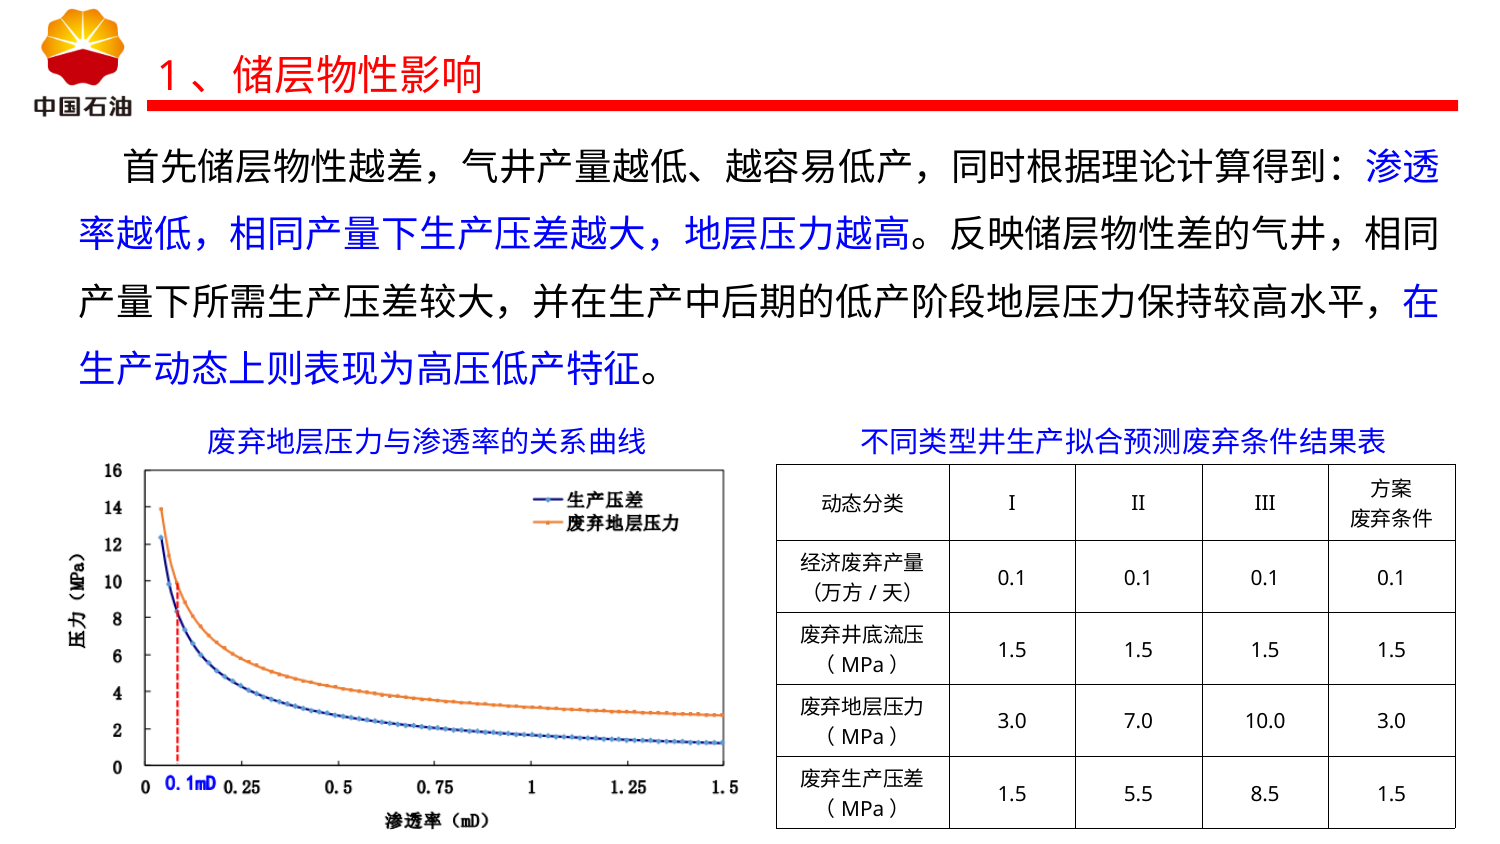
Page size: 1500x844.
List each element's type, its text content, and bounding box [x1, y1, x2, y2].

text_box 不同类型井生产拟合预测废弃条件结果表 [834, 405, 1413, 466]
table_cell 0.1 [1203, 541, 1328, 612]
table_cell 1.5 [1203, 613, 1328, 684]
table_cell 10.0 [1203, 685, 1328, 756]
text_box 首先储层物性越差，气井产量越低、越容易低产，同时根据理论计算得到：渗透率越低，相同产量下生产压差越大，地层压力越高。反映储层物性差的气井，相同产量下所需生产压差较大，并在生产中后期的低产阶段地层压力保持较高水平，在生产动态上则表现为高压低产特征。 [63, 112, 1455, 398]
table_cell 废弃地层压力 （MPa） [777, 685, 949, 756]
table_header III [1203, 466, 1328, 540]
table_cell 0.1 [1076, 541, 1202, 612]
table_cell 1.5 [950, 613, 1075, 684]
table_cell 8.5 [1203, 757, 1328, 828]
table_header II [1076, 466, 1202, 540]
table_cell 5.5 [1076, 757, 1202, 828]
table_cell 3.0 [1329, 685, 1455, 756]
table_cell 1.5 [1076, 613, 1202, 684]
table_cell 1.5 [950, 757, 1075, 828]
table_cell 0.1 [950, 541, 1075, 612]
text_box 1、储层物性影响 [131, 16, 881, 107]
table_cell 废弃生产压差（MPa） [777, 757, 949, 828]
table_header 方案 废弃条件 [1329, 465, 1455, 540]
picture [32, 8, 133, 118]
table_cell 0.1 [1329, 541, 1455, 612]
table_cell 1.5 [1329, 757, 1455, 828]
picture [63, 463, 751, 842]
table_cell 废弃井底流压 （MPa） [777, 613, 949, 684]
table_header 动态分类 [777, 465, 949, 540]
text_box 废弃地层压力与渗透率的关系曲线 [175, 405, 679, 462]
table_cell 1.5 [1329, 613, 1455, 684]
table_cell 经济废弃产量 （万方/天） [777, 541, 949, 612]
table_cell 3.0 [950, 685, 1075, 756]
table_cell 7.0 [1076, 685, 1202, 756]
table_header I [950, 466, 1075, 540]
